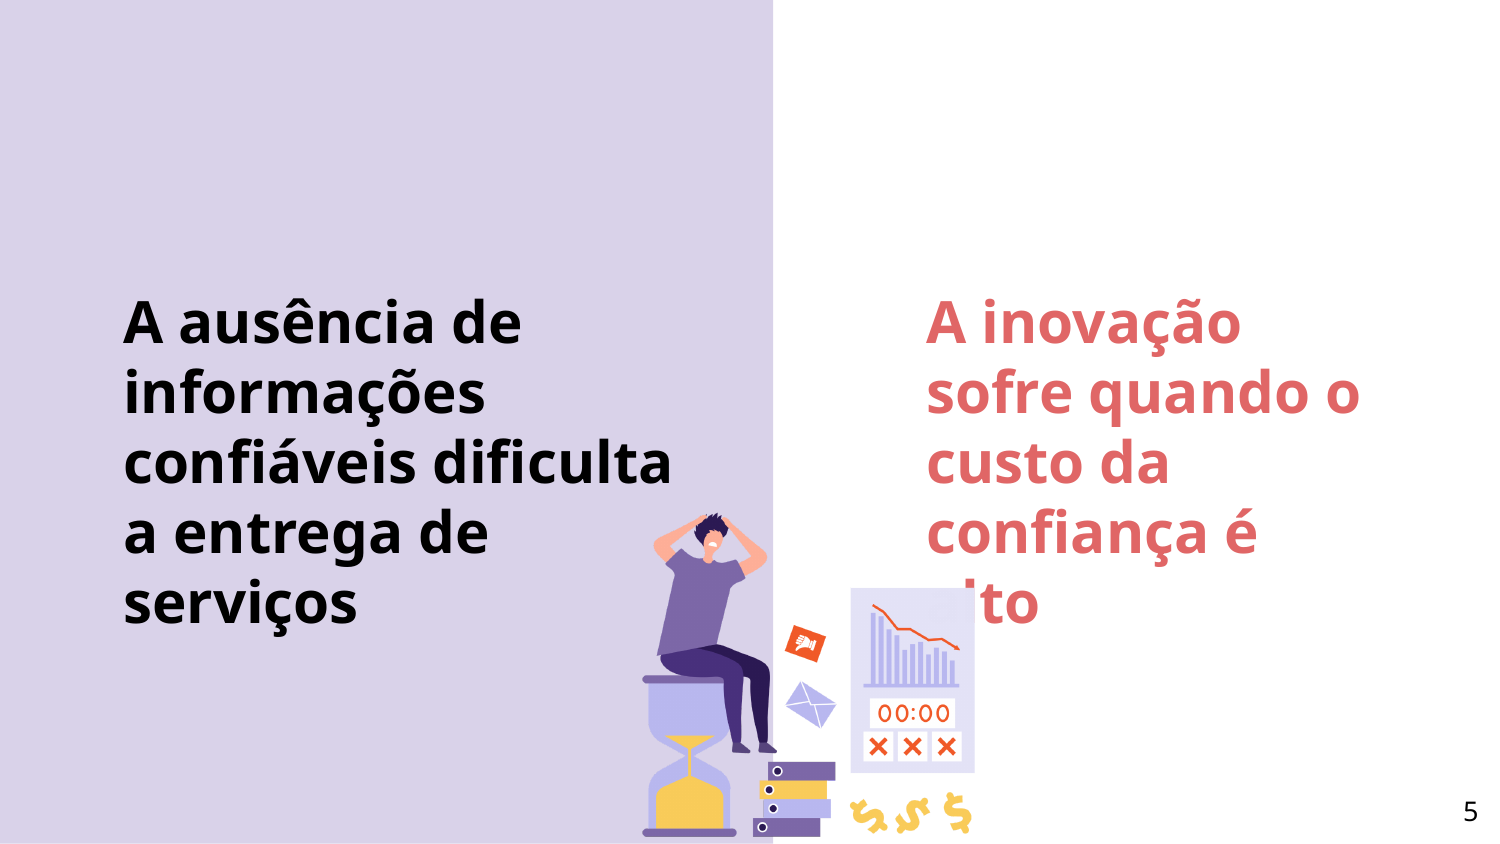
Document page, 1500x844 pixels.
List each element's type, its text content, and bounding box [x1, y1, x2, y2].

text_box A inovação sofre quando o custo da confiança é alto [911, 270, 1404, 651]
slide_number ‹#› [1403, 779, 1494, 844]
text_box A ausência de informações confiáveis dificulta a entrega de serviços [108, 270, 694, 651]
picture [449, 472, 1168, 844]
